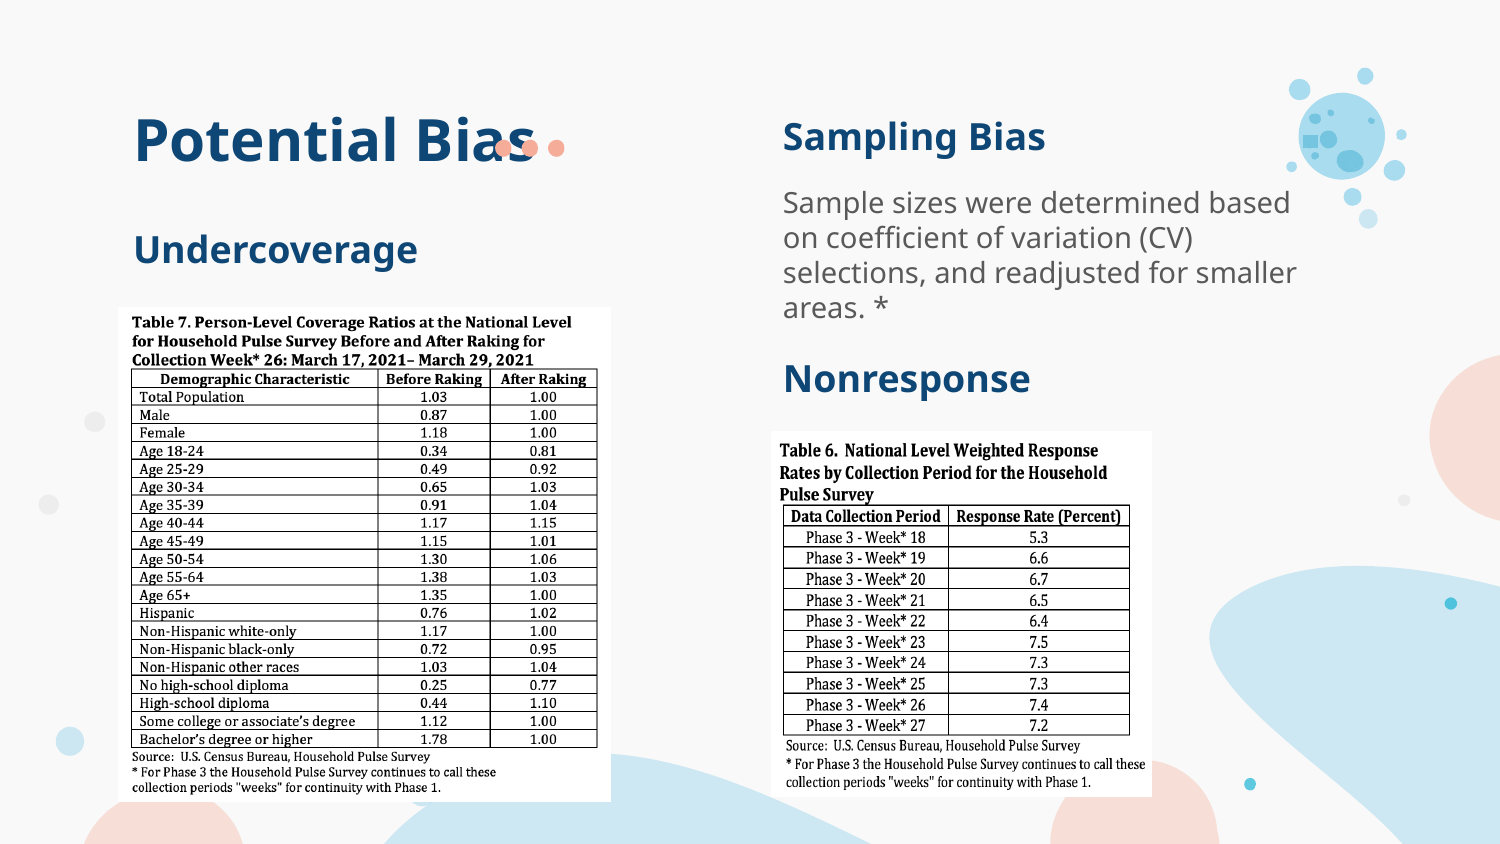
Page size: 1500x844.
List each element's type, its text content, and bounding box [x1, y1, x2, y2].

text_box Undercoverage [118, 211, 611, 287]
picture [117, 306, 611, 802]
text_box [492, 136, 567, 160]
title Potential Bias [118, 88, 1382, 167]
picture [771, 430, 1152, 797]
subtitle Sample sizes were determined based on coefficient of variation (CV) selections, and readjusted for smaller areas. * [767, 169, 1348, 353]
text_box Nonresponse [767, 340, 1309, 419]
text_box Sampling Bias [767, 98, 1098, 212]
